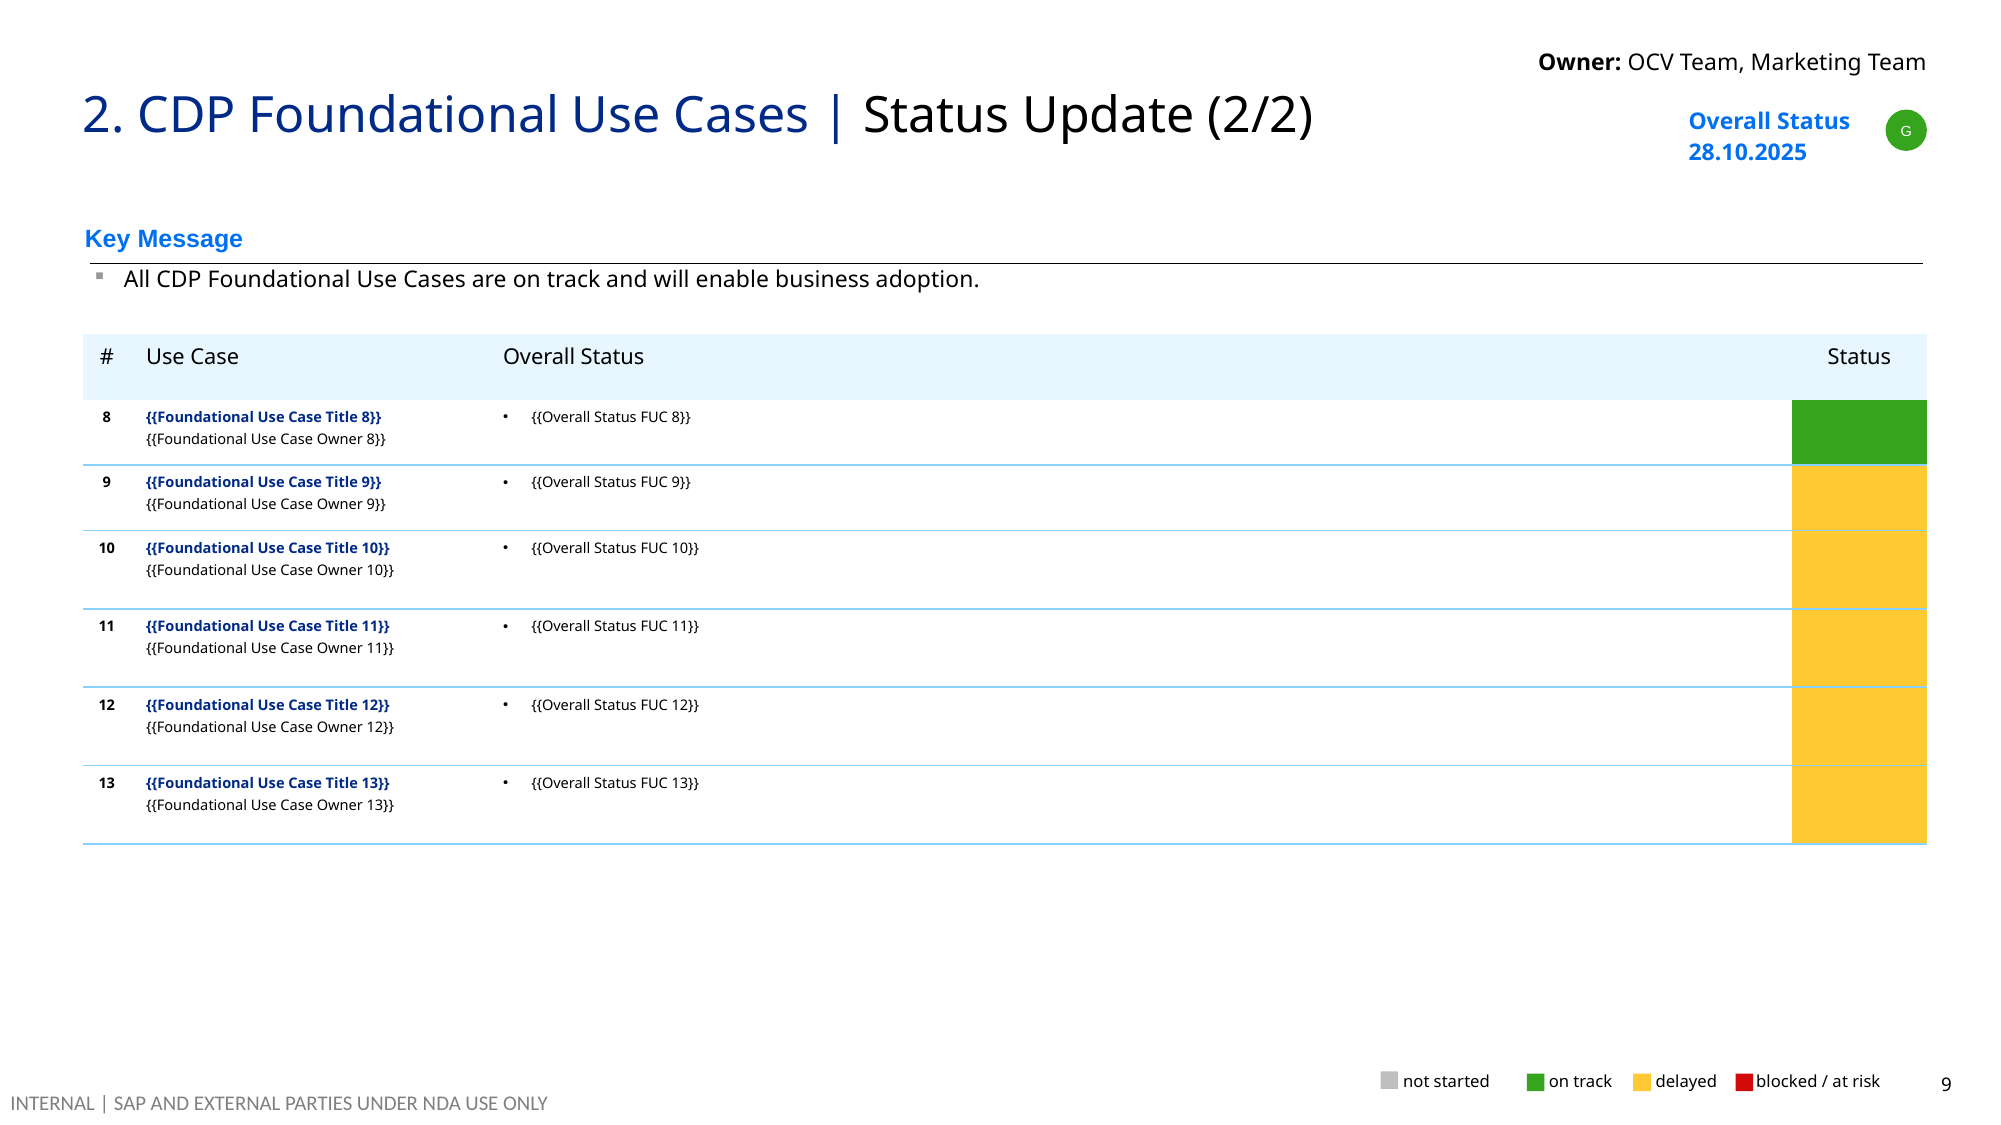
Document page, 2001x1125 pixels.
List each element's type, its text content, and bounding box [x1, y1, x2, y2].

table_cell [1792, 466, 1927, 530]
text_box Owner: OCV Team, Marketing Team [1450, 47, 1927, 75]
table_cell {{Foundational Use Case Title 8}} {{Foundational Use Case Owner 8}} [131, 400, 488, 464]
table_cell {{Overall Status FUC 12}} [488, 688, 1792, 765]
table_cell {{Foundational Use Case Title 9}} {{Foundational Use Case Owner 9}} [131, 466, 488, 530]
text_box Key Message [84, 222, 271, 253]
text_box All CDP Foundational Use Cases are on track and will enable business adoption. [79, 257, 1911, 300]
table_cell {{Foundational Use Case Title 11}} {{Foundational Use Case Owner 11}} [131, 610, 488, 686]
table_cell {{Overall Status FUC 10}} [488, 531, 1792, 608]
table_header [1853, 105, 1990, 160]
table_cell [1792, 531, 1927, 608]
table_header Status [1792, 334, 1927, 400]
table_cell 8 [83, 400, 131, 464]
table_cell {{Overall Status FUC 8}} [488, 400, 1792, 464]
table_cell 10 [83, 531, 131, 608]
text_box G [1885, 109, 1927, 151]
table_cell [1792, 610, 1927, 686]
table_cell {{Overall Status FUC 13}} [488, 766, 1792, 843]
table_cell {{Foundational Use Case Title 13}} {{Foundational Use Case Owner 13}} [131, 766, 488, 843]
table_header Use Case [131, 334, 488, 400]
table_cell [1792, 688, 1927, 765]
table_header Overall Status [488, 334, 1792, 400]
table_cell {{Overall Status FUC 9}} [488, 466, 1792, 530]
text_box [1380, 1070, 1879, 1117]
table_cell {{Foundational Use Case Title 12}} {{Foundational Use Case Owner 12}} [131, 688, 488, 765]
table_cell {{Foundational Use Case Title 10}} {{Foundational Use Case Owner 10}} [131, 531, 488, 608]
table_cell 13 [83, 766, 131, 843]
table_cell 11 [83, 610, 131, 686]
table_header # [83, 334, 131, 400]
table_cell [1792, 766, 1927, 843]
table_cell 12 [83, 688, 131, 765]
table_header Overall Status 28.10.2025 [1689, 105, 1853, 160]
title 2. CDP Foundational Use Cases | Status Update (2/2) [82, 82, 1918, 144]
table_cell 9 [83, 466, 131, 530]
table_cell {{Overall Status FUC 11}} [488, 610, 1792, 686]
table_cell [1792, 400, 1927, 464]
